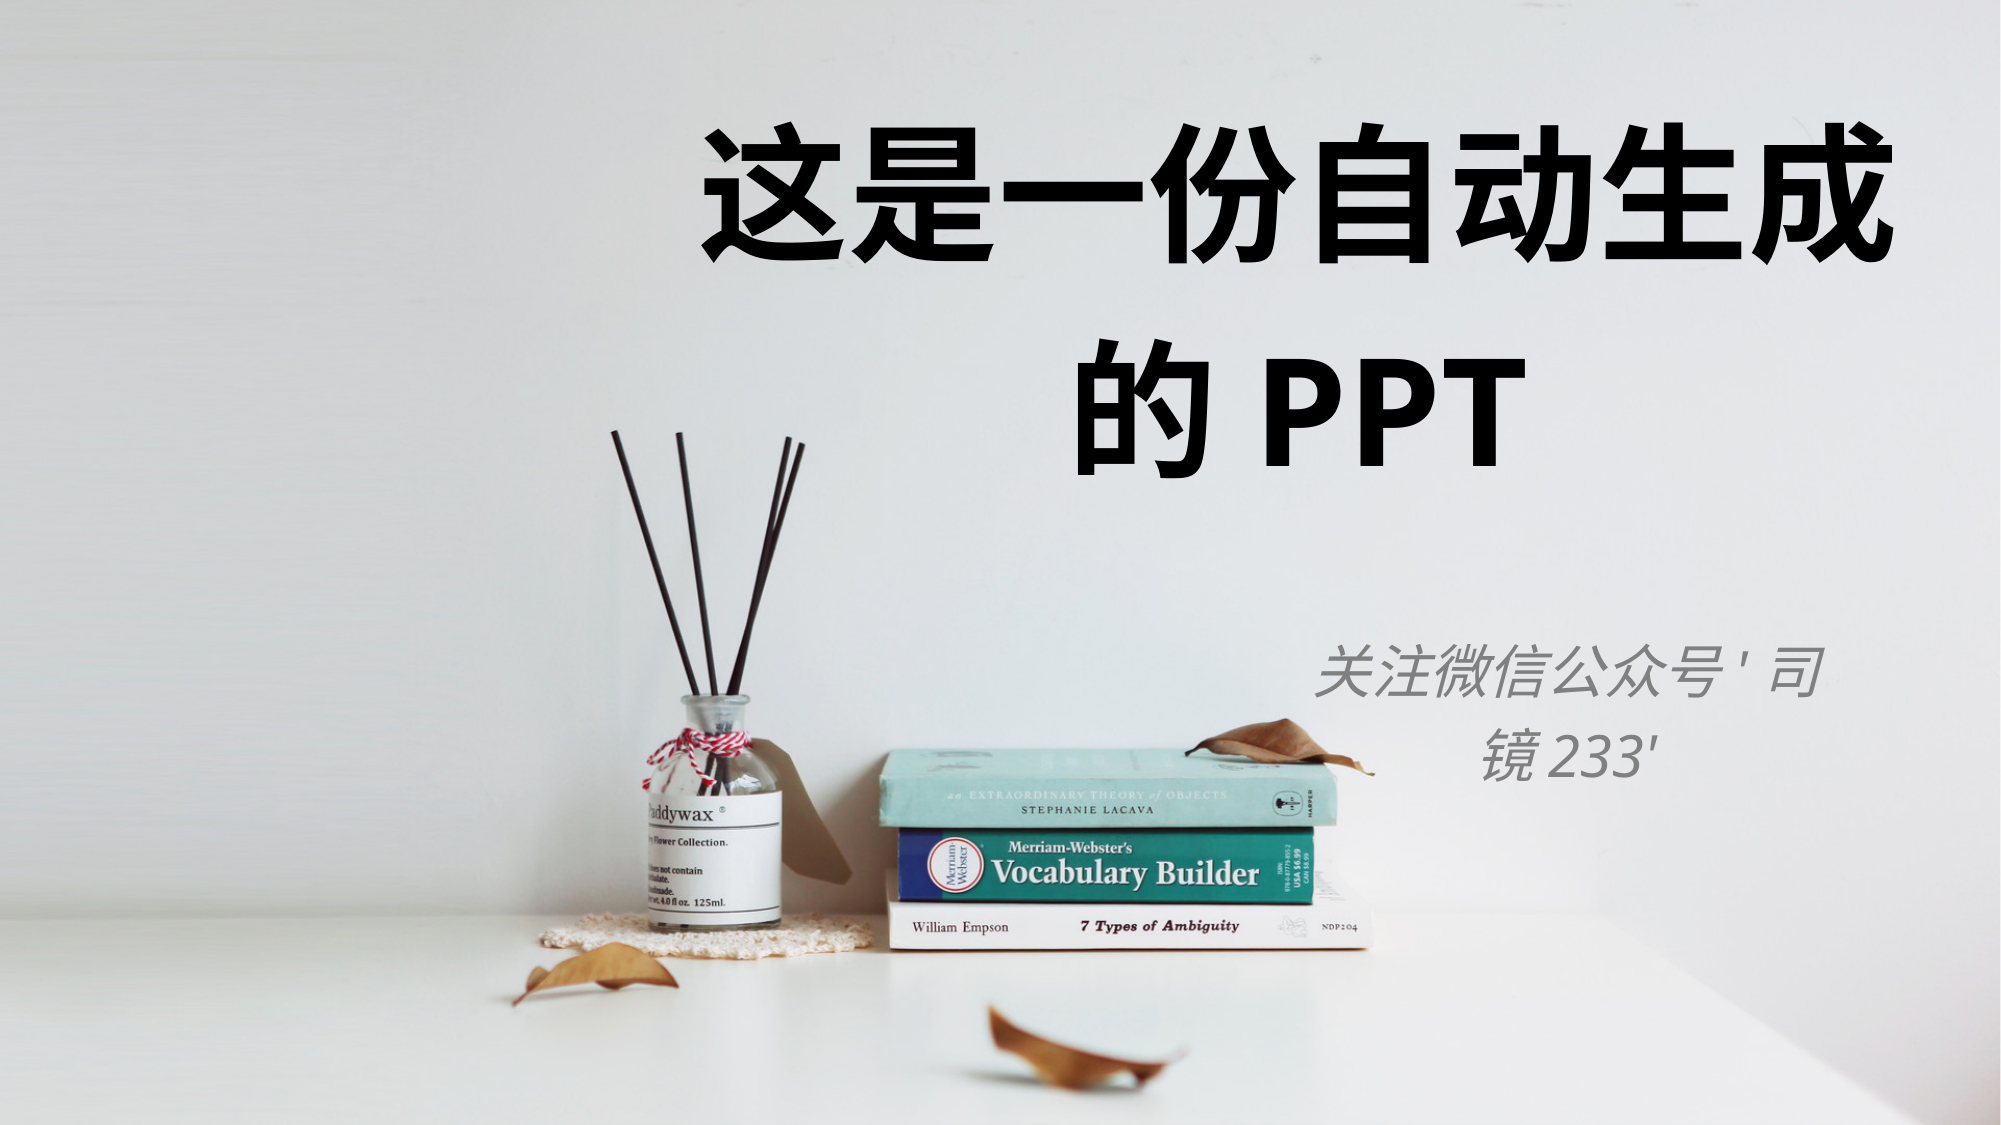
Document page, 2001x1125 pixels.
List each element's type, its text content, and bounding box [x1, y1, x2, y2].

picture [0, 0, 2001, 1125]
title 这是一份自动生成的PPT [612, 57, 1984, 511]
list 关注微信公众号'司镜233' [1271, 614, 1861, 702]
